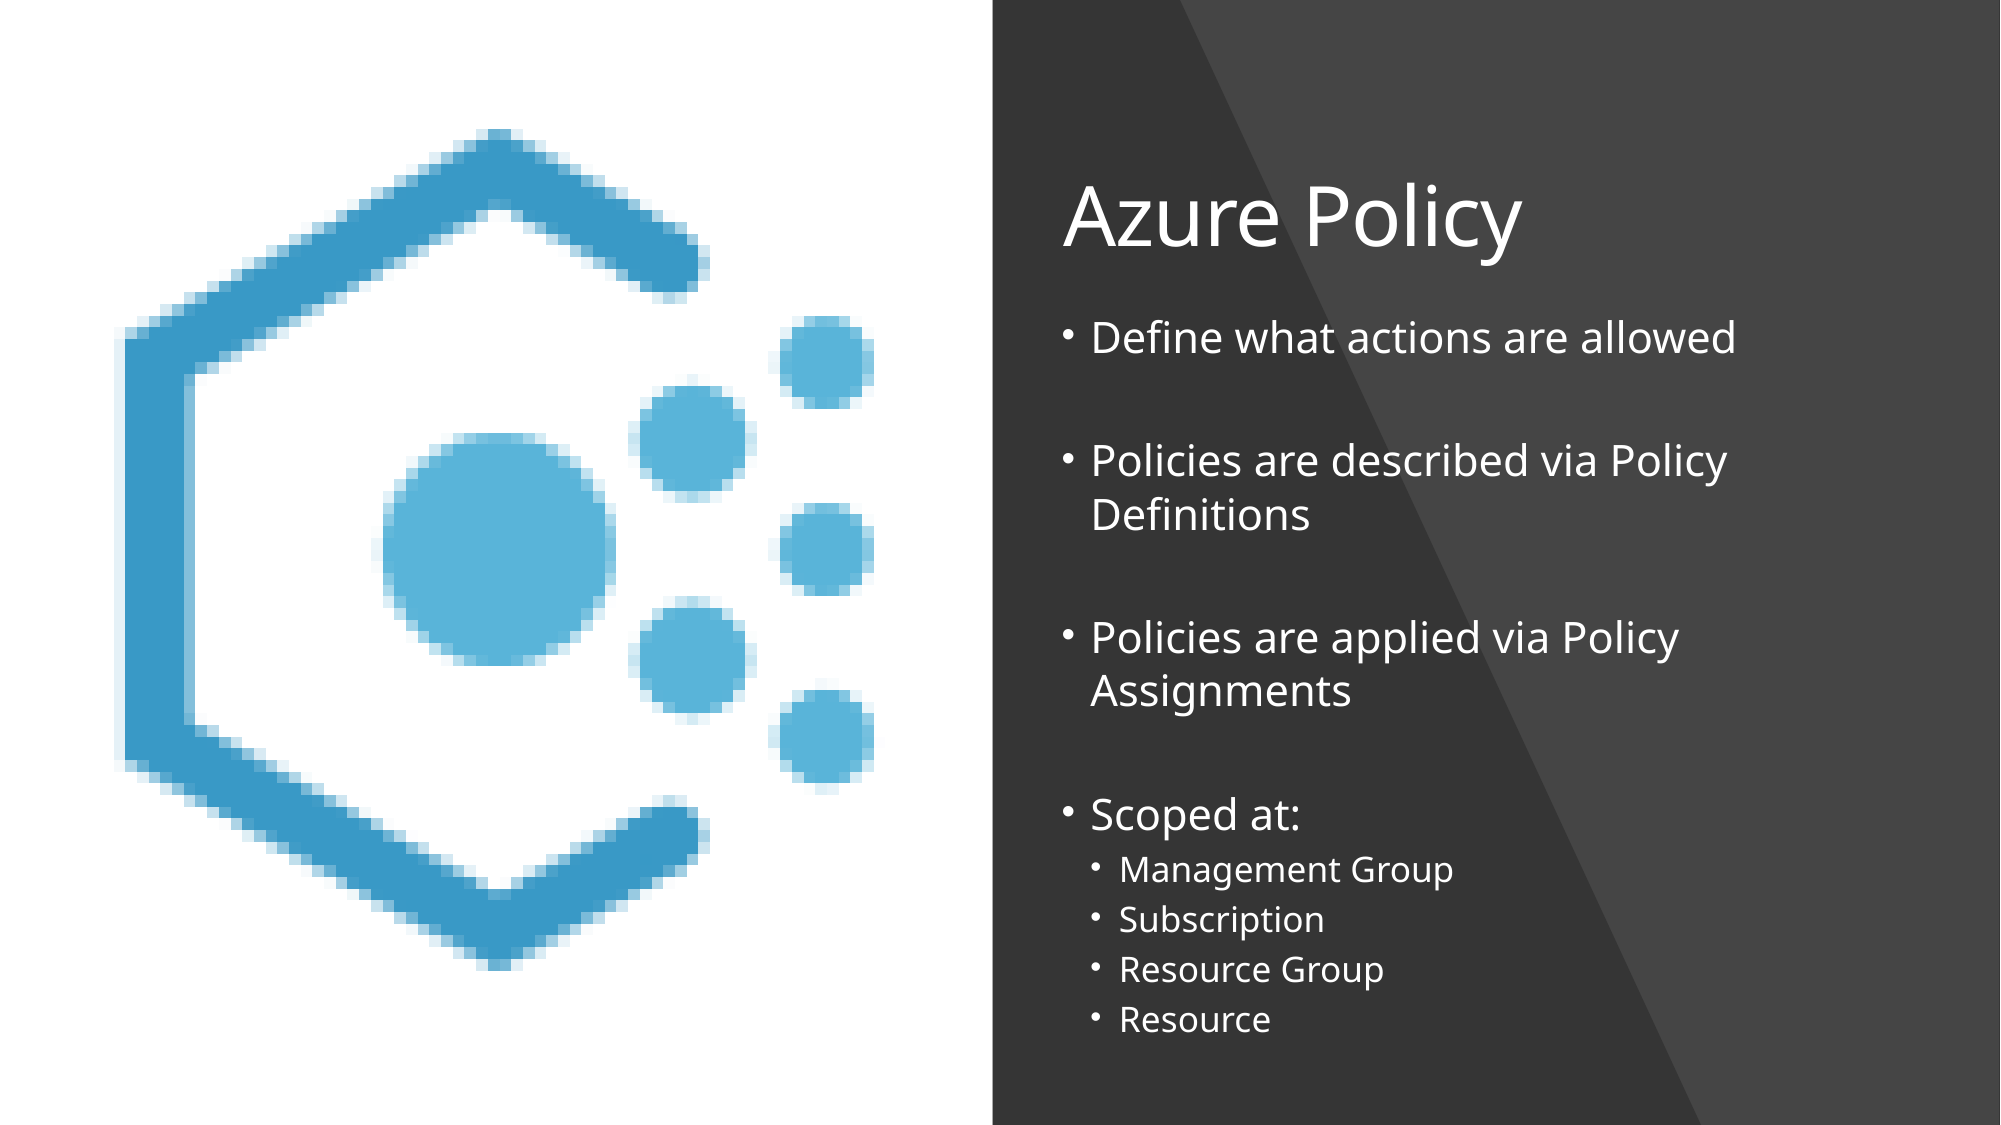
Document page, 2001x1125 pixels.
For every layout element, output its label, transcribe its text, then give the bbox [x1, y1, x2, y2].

title Azure Policy [1048, 105, 1906, 303]
text_box [991, 0, 1702, 1125]
list Define what actions are allowed Policies are described via Policy Definitions Policies are applied via Policy Assignments Scoped at: Management Group Subscription Resource Group Resource [1046, 303, 1946, 1057]
text_box [0, 0, 991, 1125]
text_box [1182, 0, 2000, 1125]
picture [79, 129, 921, 971]
